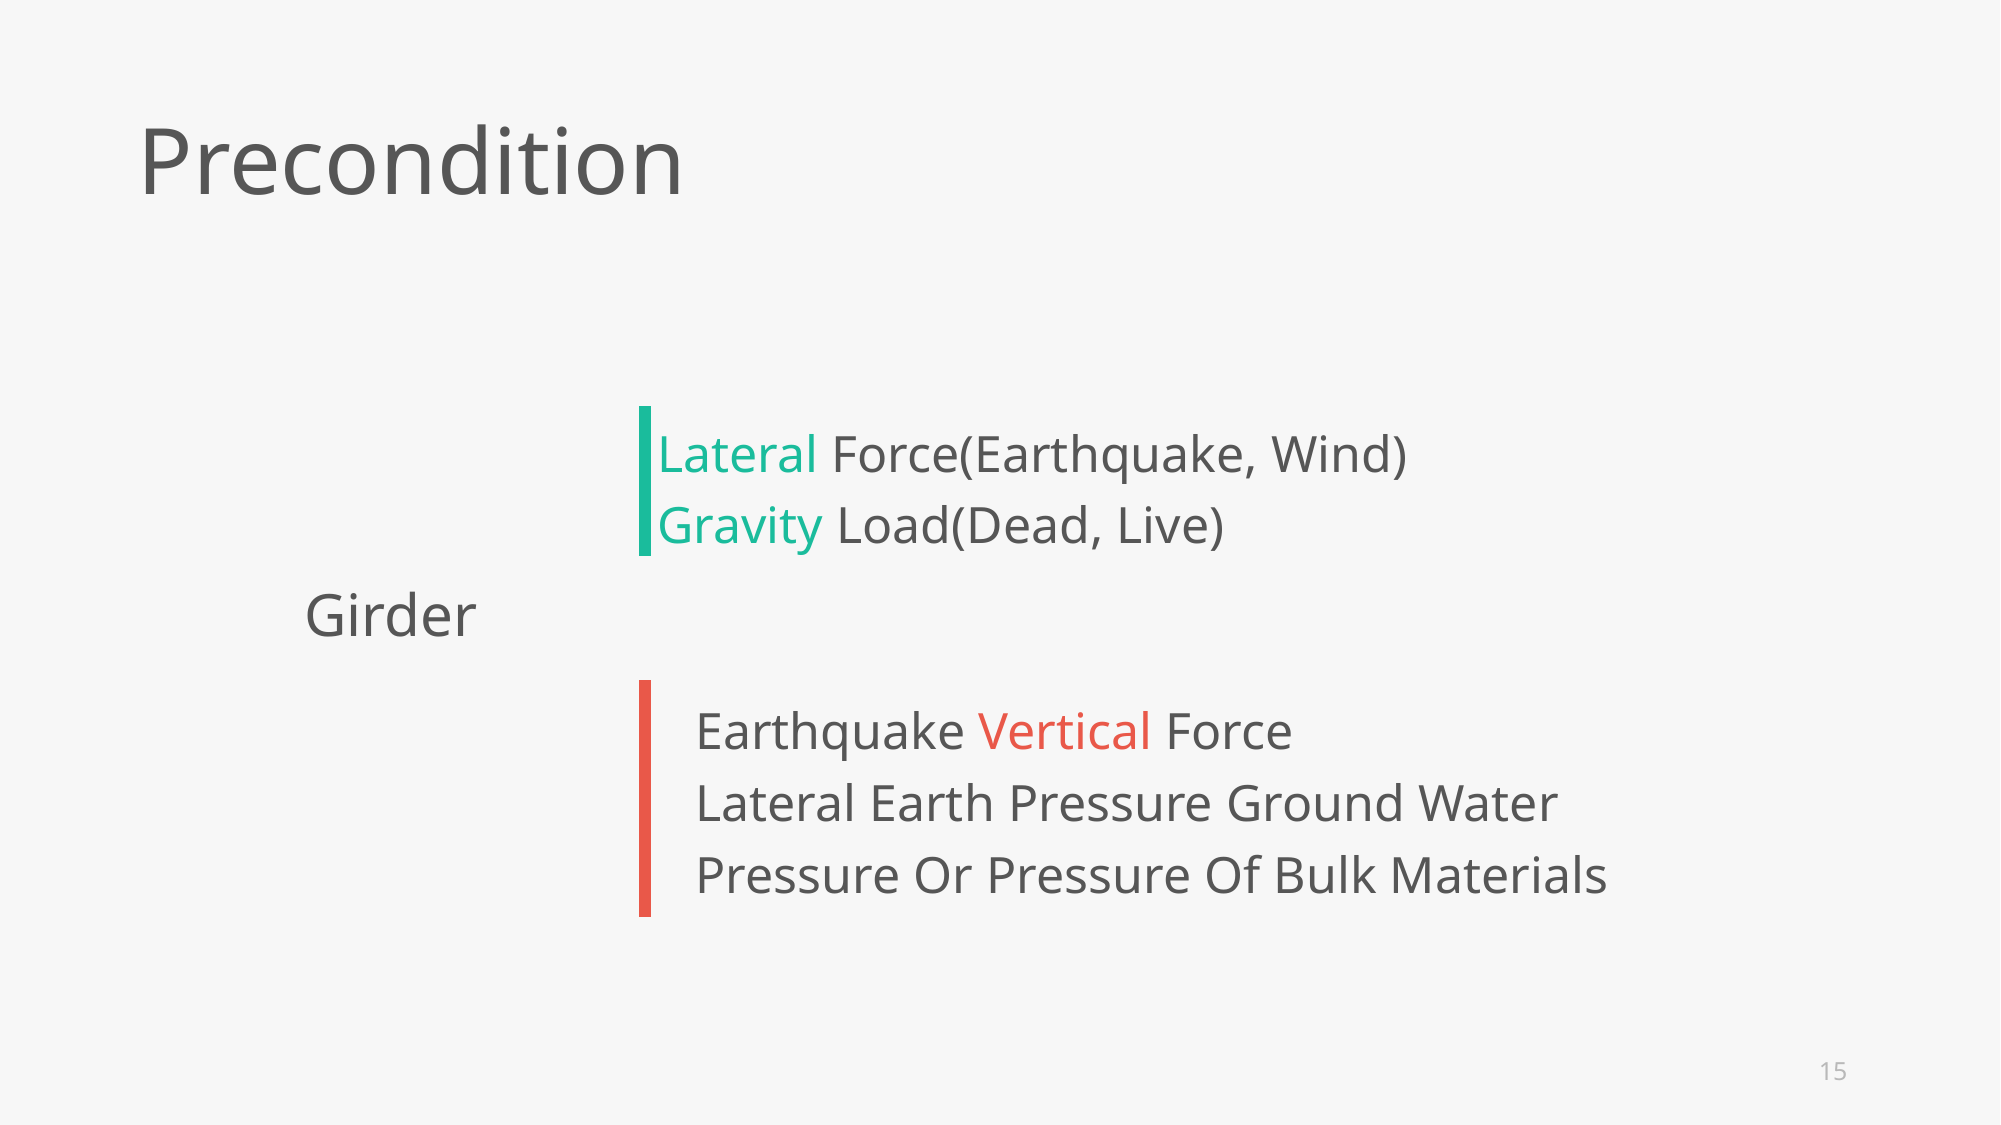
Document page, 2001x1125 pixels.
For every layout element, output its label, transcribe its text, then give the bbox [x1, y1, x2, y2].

list Precondition [137, 108, 873, 224]
text_box Lateral Force(Earthquake, Wind) Gravity Load(Dead, Live) [657, 402, 1423, 562]
text_box Earthquake Vertical Force Lateral Earth Pressure Ground Water Pressure Or Pressure Of Bulk Materials [695, 680, 1738, 911]
slide_number 15 [1412, 1042, 1863, 1103]
text_box Girder [304, 556, 492, 656]
